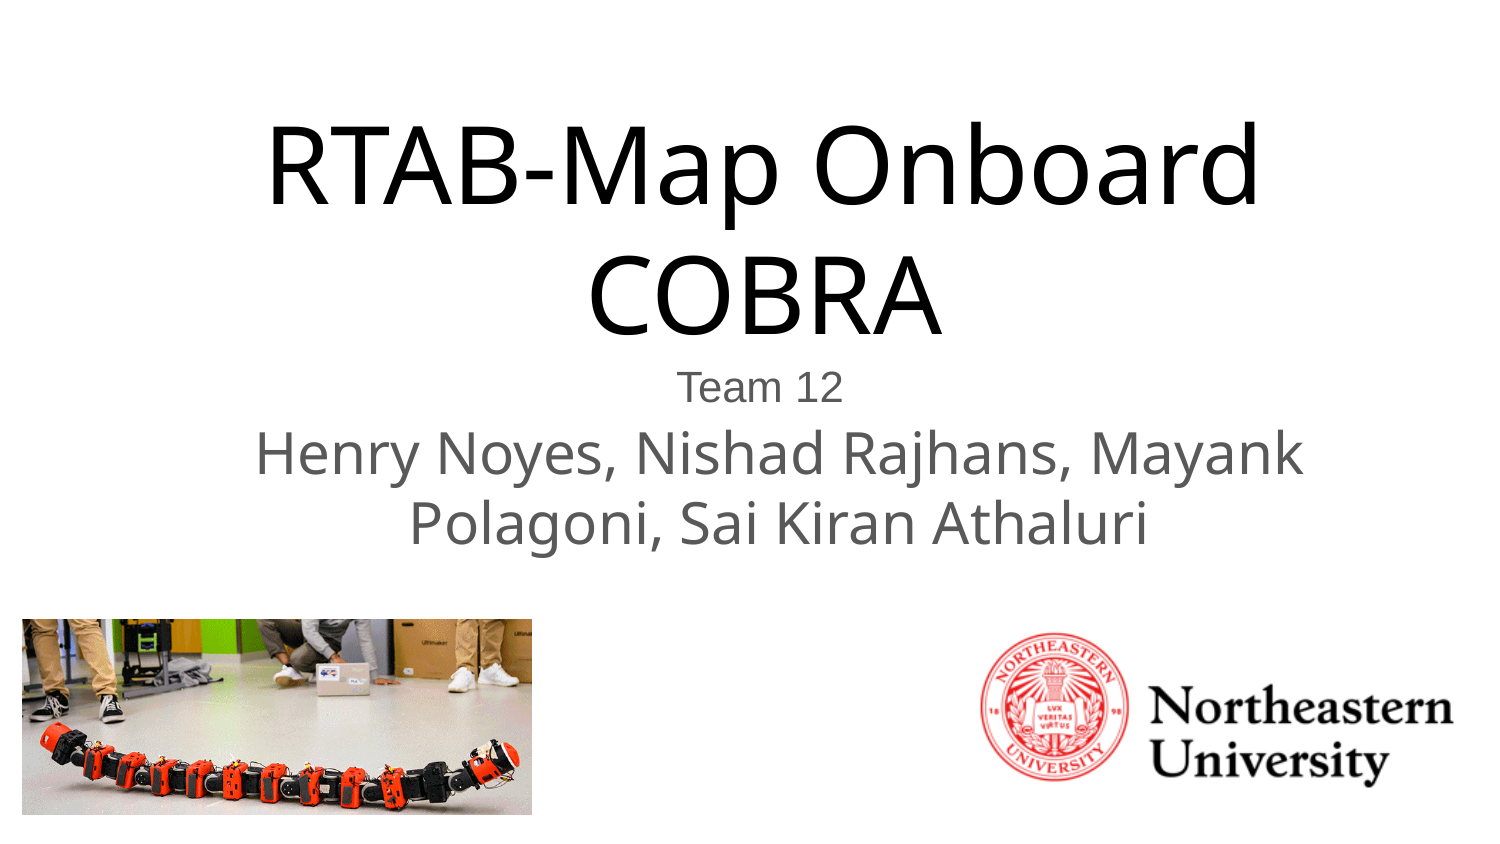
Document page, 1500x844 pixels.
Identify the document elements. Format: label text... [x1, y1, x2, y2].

picture [941, 605, 1475, 830]
picture [21, 619, 532, 816]
title RTAB-Map Onboard COBRA [64, 34, 1463, 371]
text_box Team 12 [661, 343, 867, 401]
subtitle Henry Noyes, Nishad Rajhans, Mayank Polagoni, Sai Kiran Athaluri [137, 400, 1421, 510]
